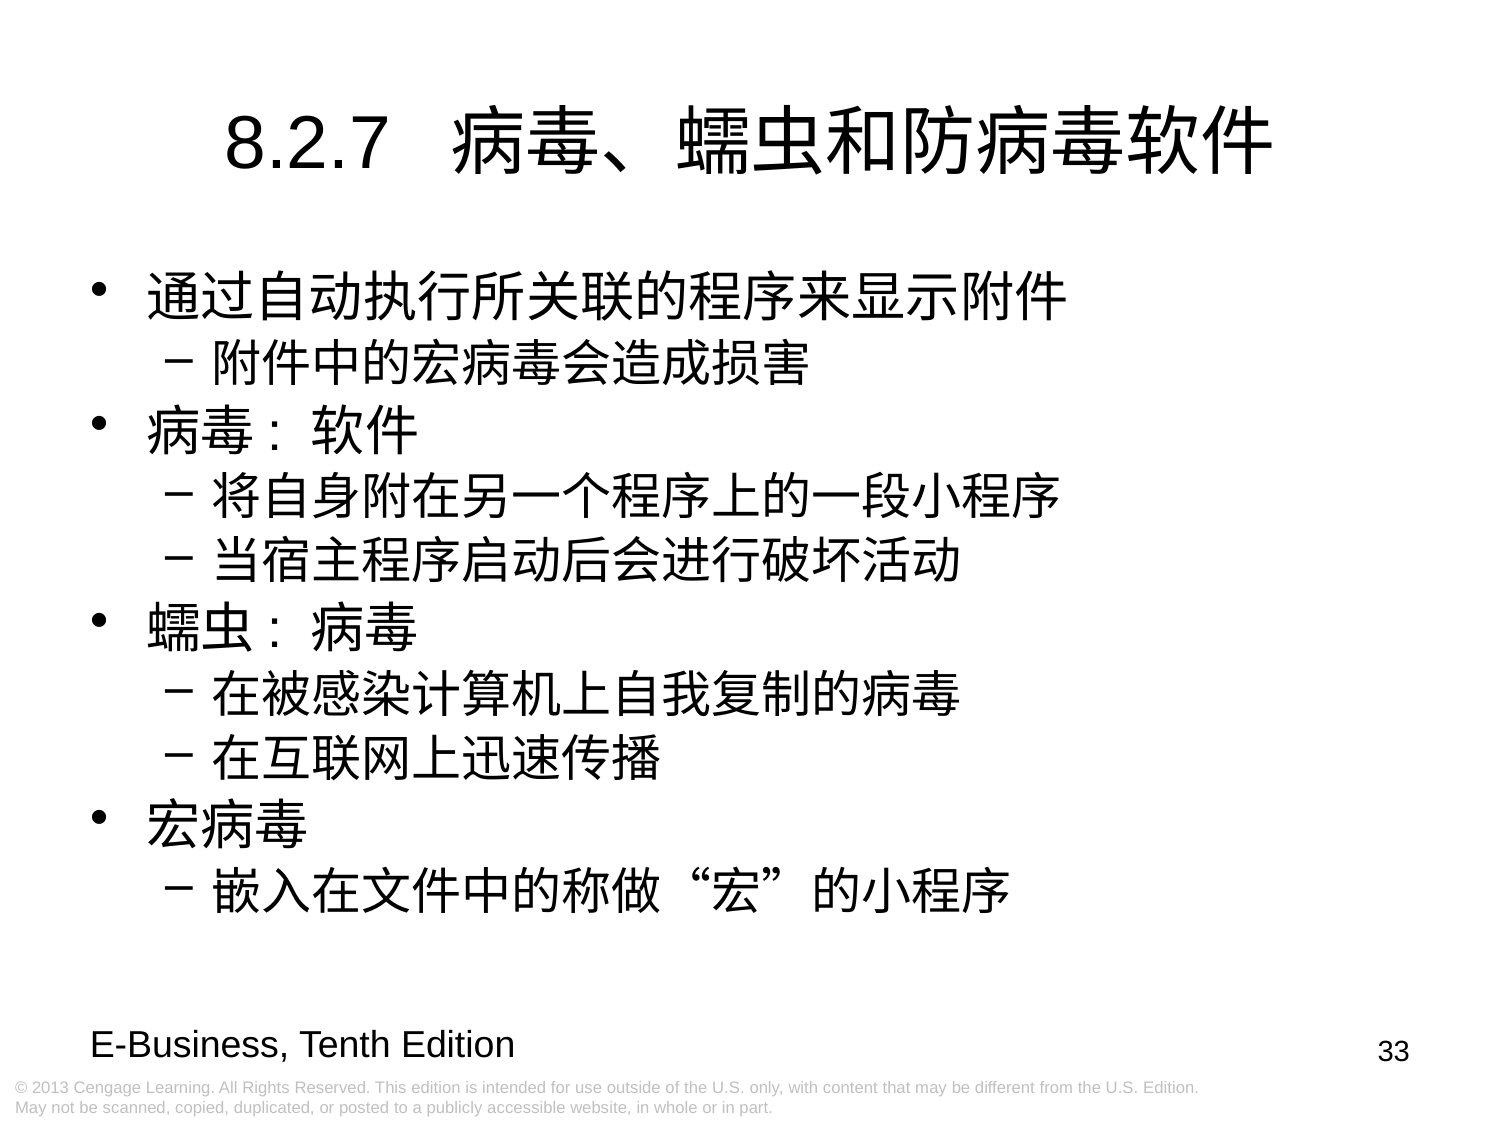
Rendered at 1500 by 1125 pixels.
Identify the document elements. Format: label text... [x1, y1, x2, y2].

list 通过自动执行所关联的程序来显示附件 附件中的宏病毒会造成损害 病毒: 软件 将自身附在另一个程序上的一段小程序 当宿主程序启动后会进行破坏活动 蠕虫: 病毒 在被感染计算机上自我复制的病毒 在互联网上迅速传播 宏病毒 嵌入在文件中的称做“宏”的小程序 [75, 262, 1438, 1005]
title 8.2.7 病毒、蠕虫和防病毒软件 [75, 45, 1425, 233]
slide_number 33 [1074, 1024, 1426, 1103]
